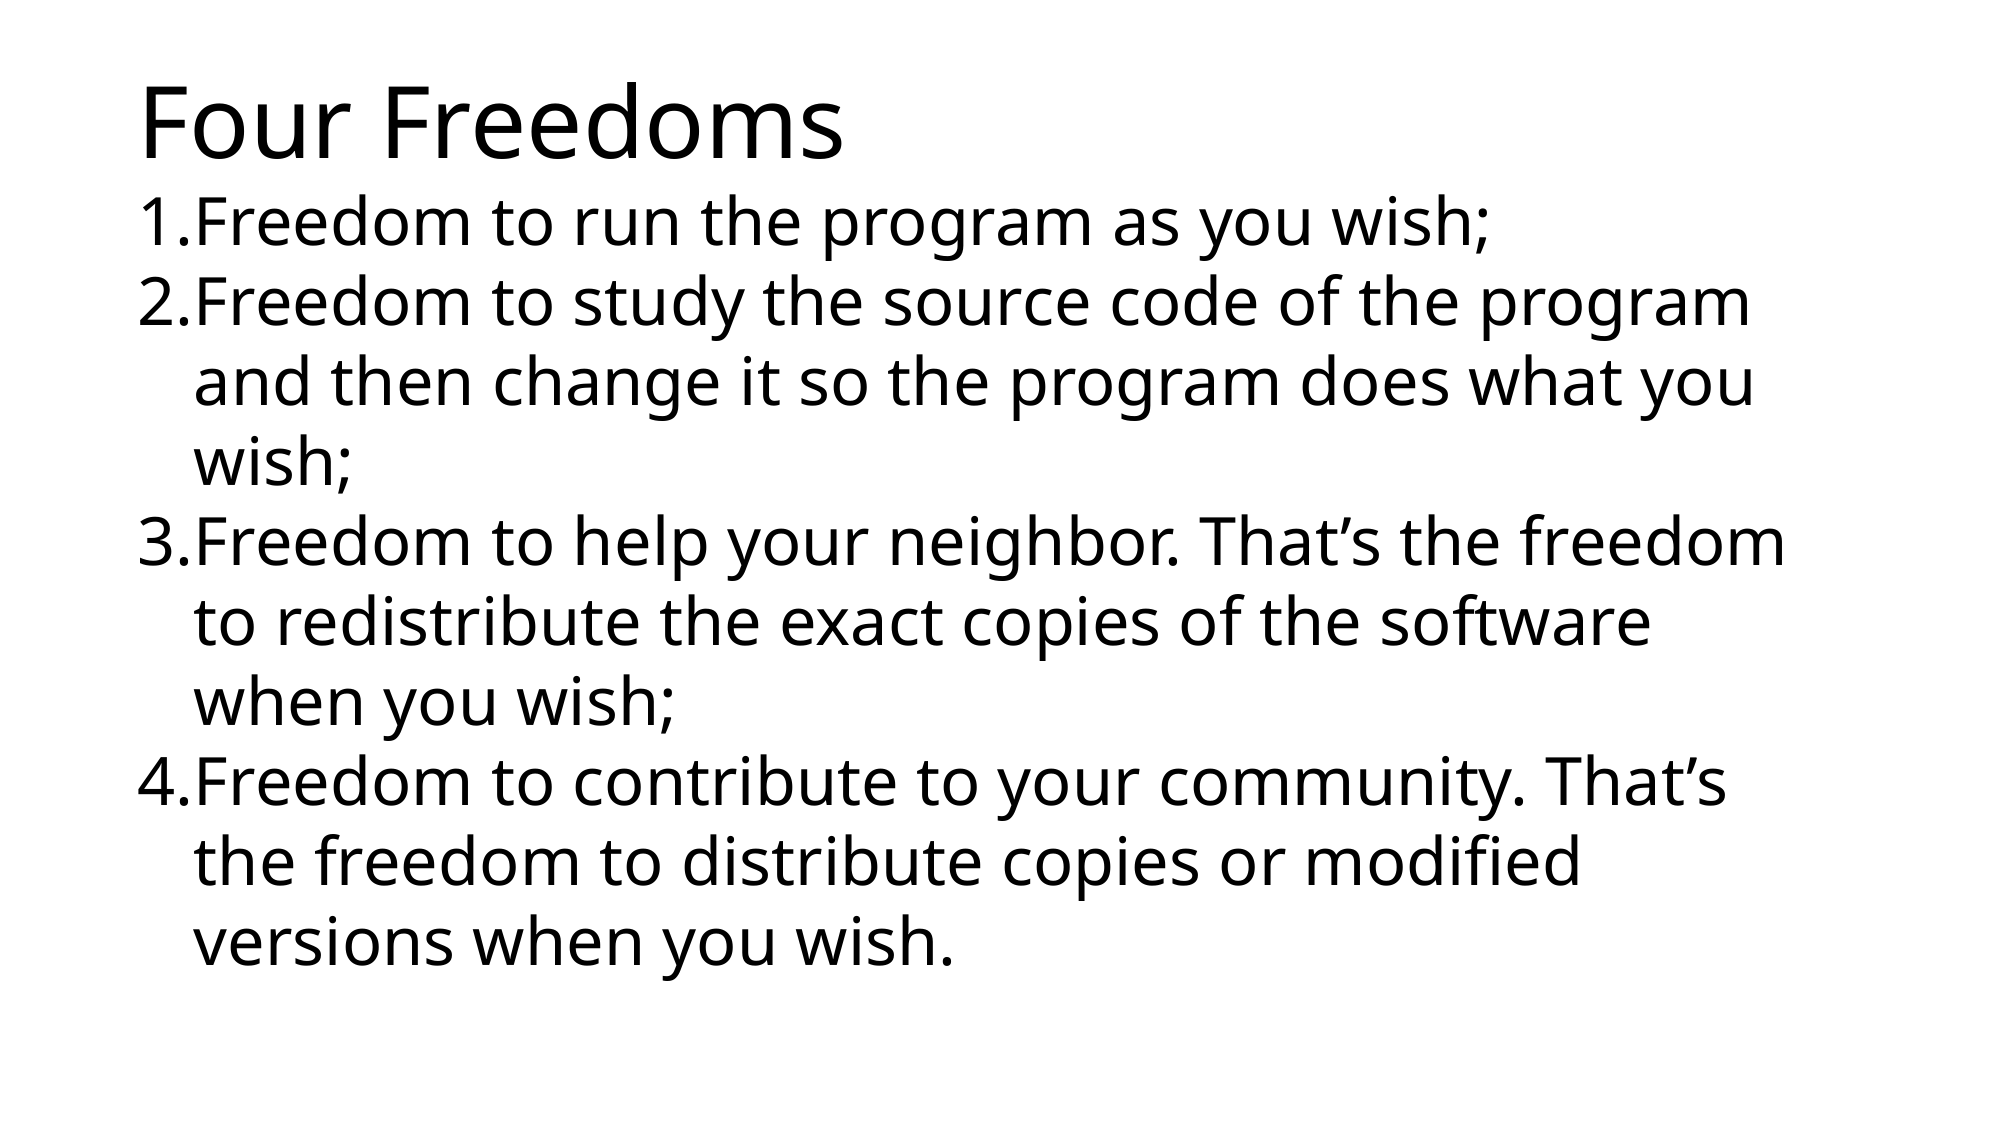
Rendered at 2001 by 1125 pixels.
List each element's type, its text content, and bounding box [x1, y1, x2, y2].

text_box Four Freedoms Freedom to run the program as you wish; Freedom to study the source code of the program and then change it so the program does what you wish; Freedom to help your neighbor. That’s the freedom to redistribute the exact copies of the software when you wish; Freedom to contribute to your community. That’s the freedom to distribute copies or modified versions when you wish. [123, 51, 1848, 986]
